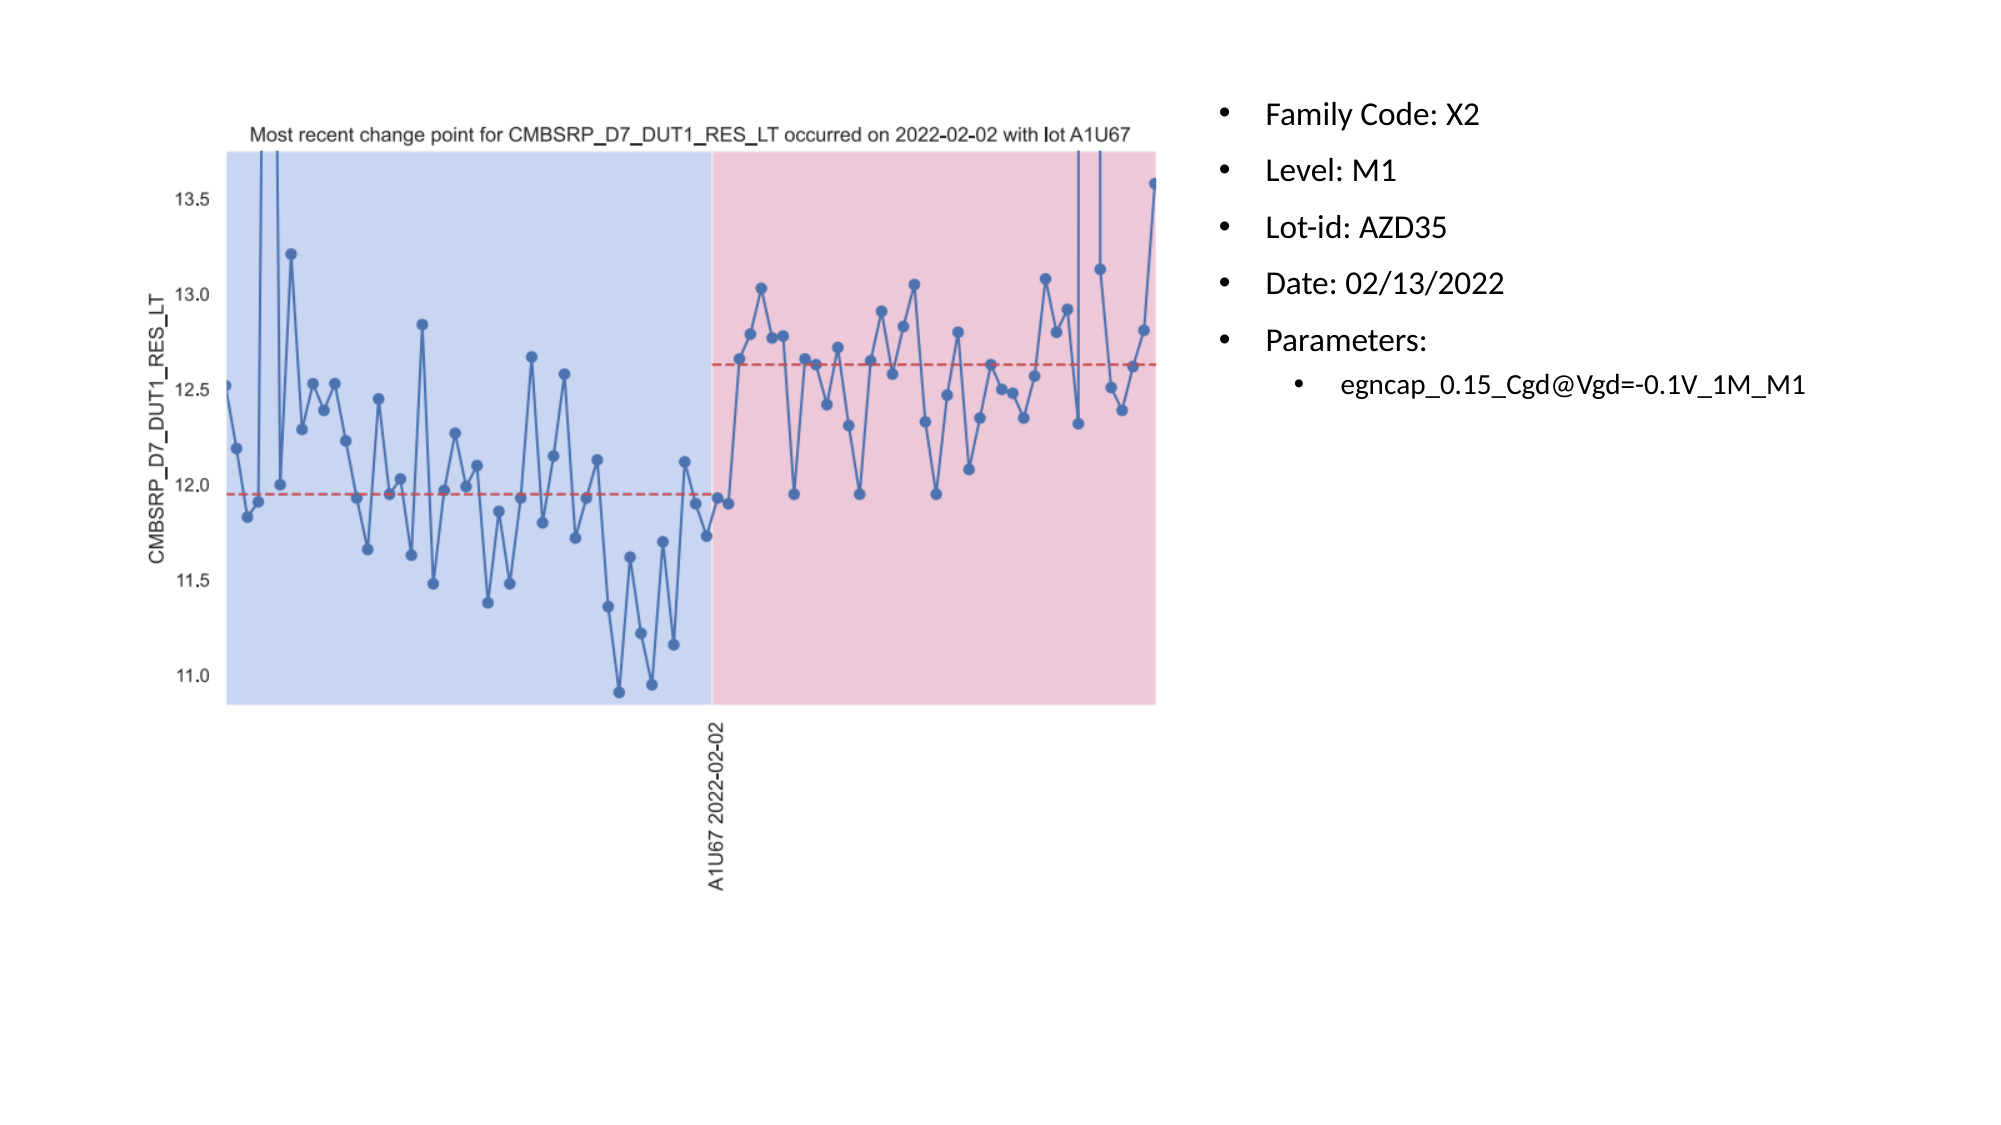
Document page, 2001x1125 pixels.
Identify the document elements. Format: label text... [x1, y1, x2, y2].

text_box Family Code: X2 Level: M1 Lot-id: AZD35 Date: 02/13/2022 Parameters: egncap_0.15_Cgd@Vgd=-0.1V_1M_M1 [1204, 88, 1973, 977]
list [89, 67, 1213, 948]
